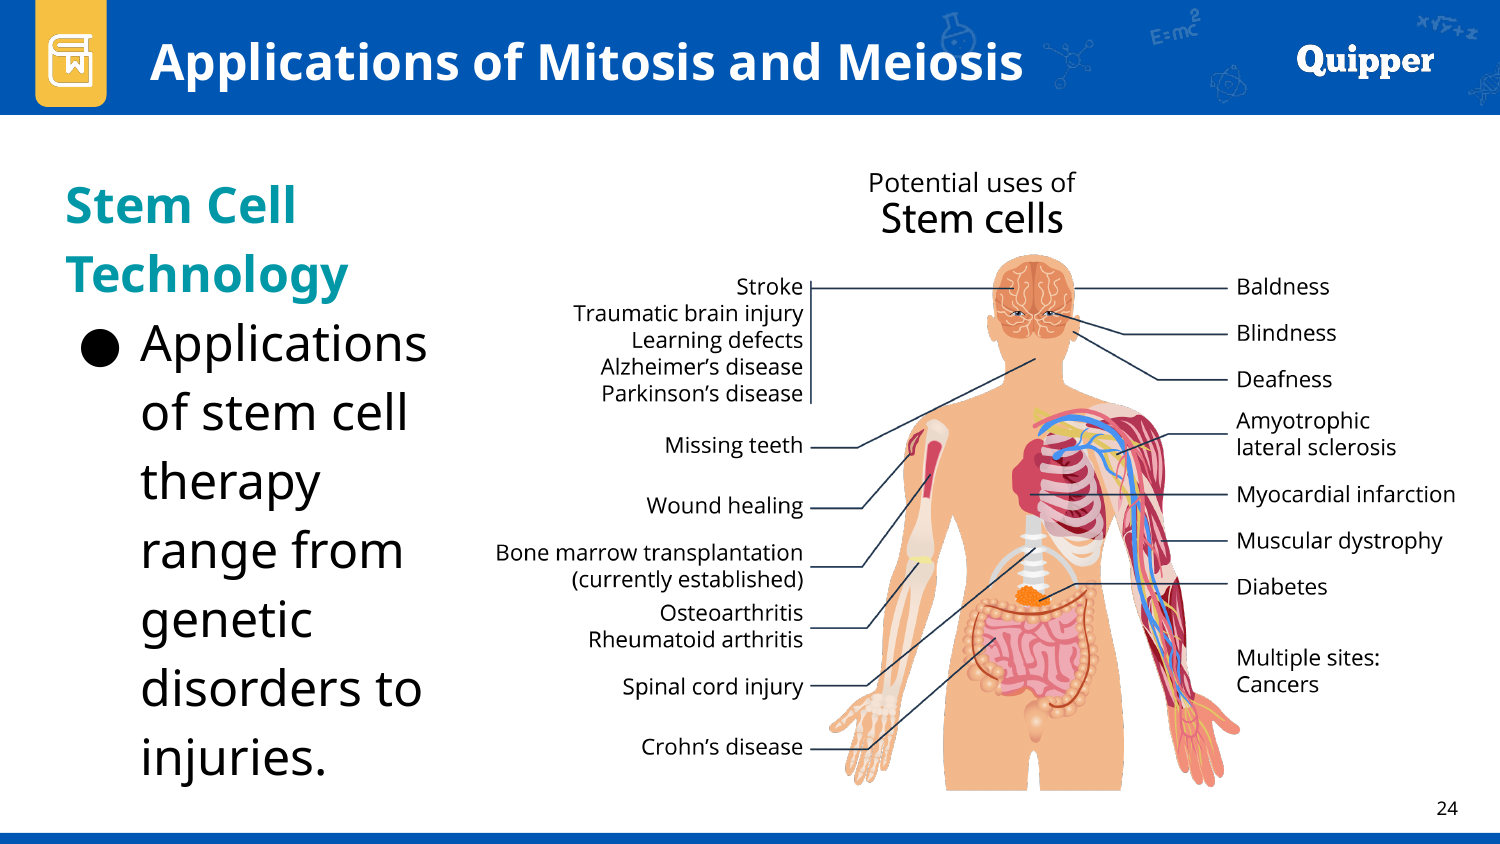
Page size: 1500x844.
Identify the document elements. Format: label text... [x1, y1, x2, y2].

slide_number 24 [1402, 777, 1493, 842]
picture [48, 34, 93, 87]
picture [494, 169, 1456, 799]
text_box Stem Cell Technology Applications of stem cell therapy range from genetic disorders to injuries. [50, 149, 475, 260]
text_box Applications of Mitosis and Meiosis [135, 14, 1219, 101]
picture [1297, 44, 1434, 79]
